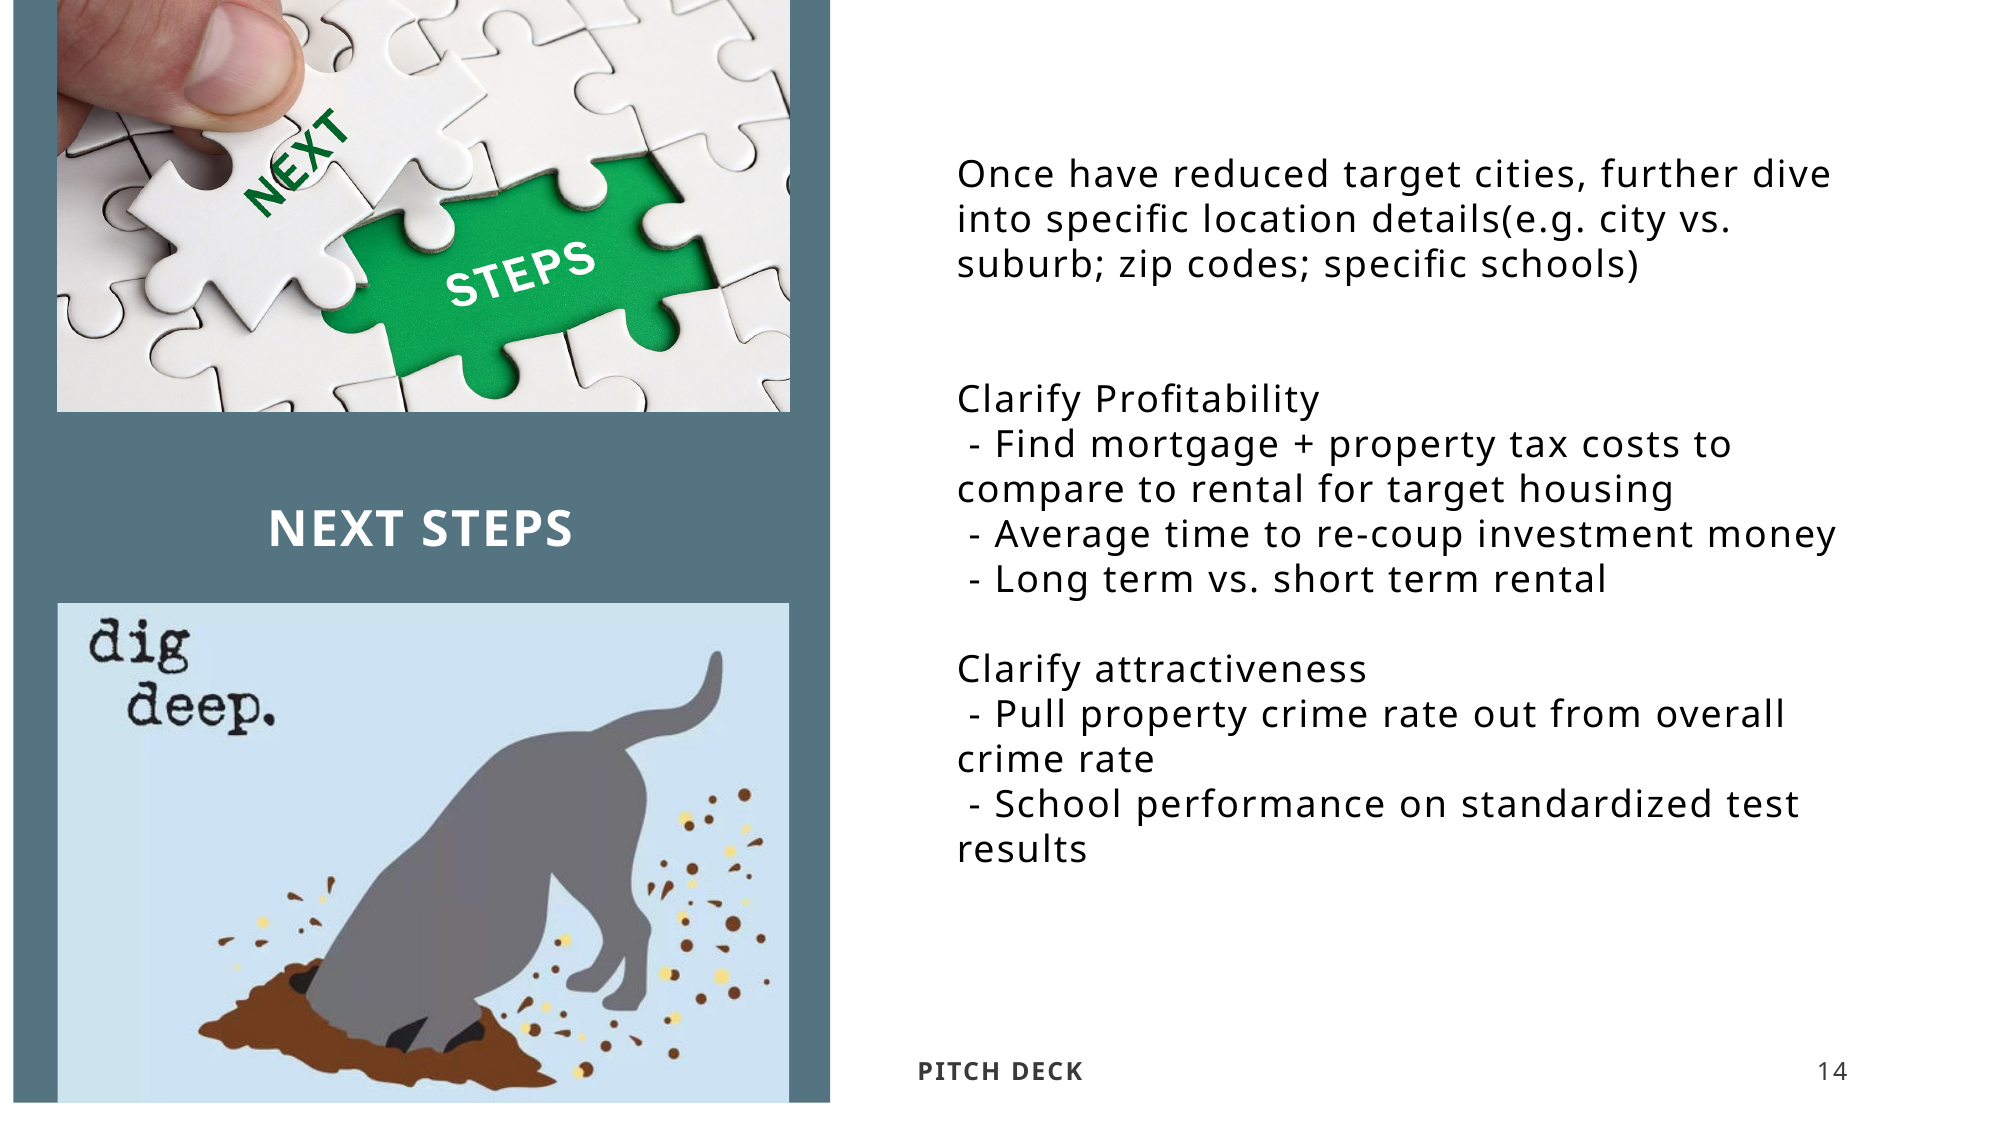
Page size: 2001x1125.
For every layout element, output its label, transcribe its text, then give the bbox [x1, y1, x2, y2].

picture [57, 603, 790, 1103]
list Once have reduced target cities, further dive into specific location details(e.g. city vs. suburb; zip codes; specific schools) Clarify Profitability - Find mortgage + property tax costs to compare to rental for target housing - Average time to re-coup investment money - Long term vs. short term rental Clarify attractiveness - Pull property crime rate out from overall crime rate - School performance on standardized test results [942, 122, 1904, 942]
footer Pitch deck [790, 1042, 1338, 1103]
title Next Steps [13, 0, 831, 1103]
slide_number 14 [1412, 1042, 1863, 1103]
picture [57, 0, 790, 412]
